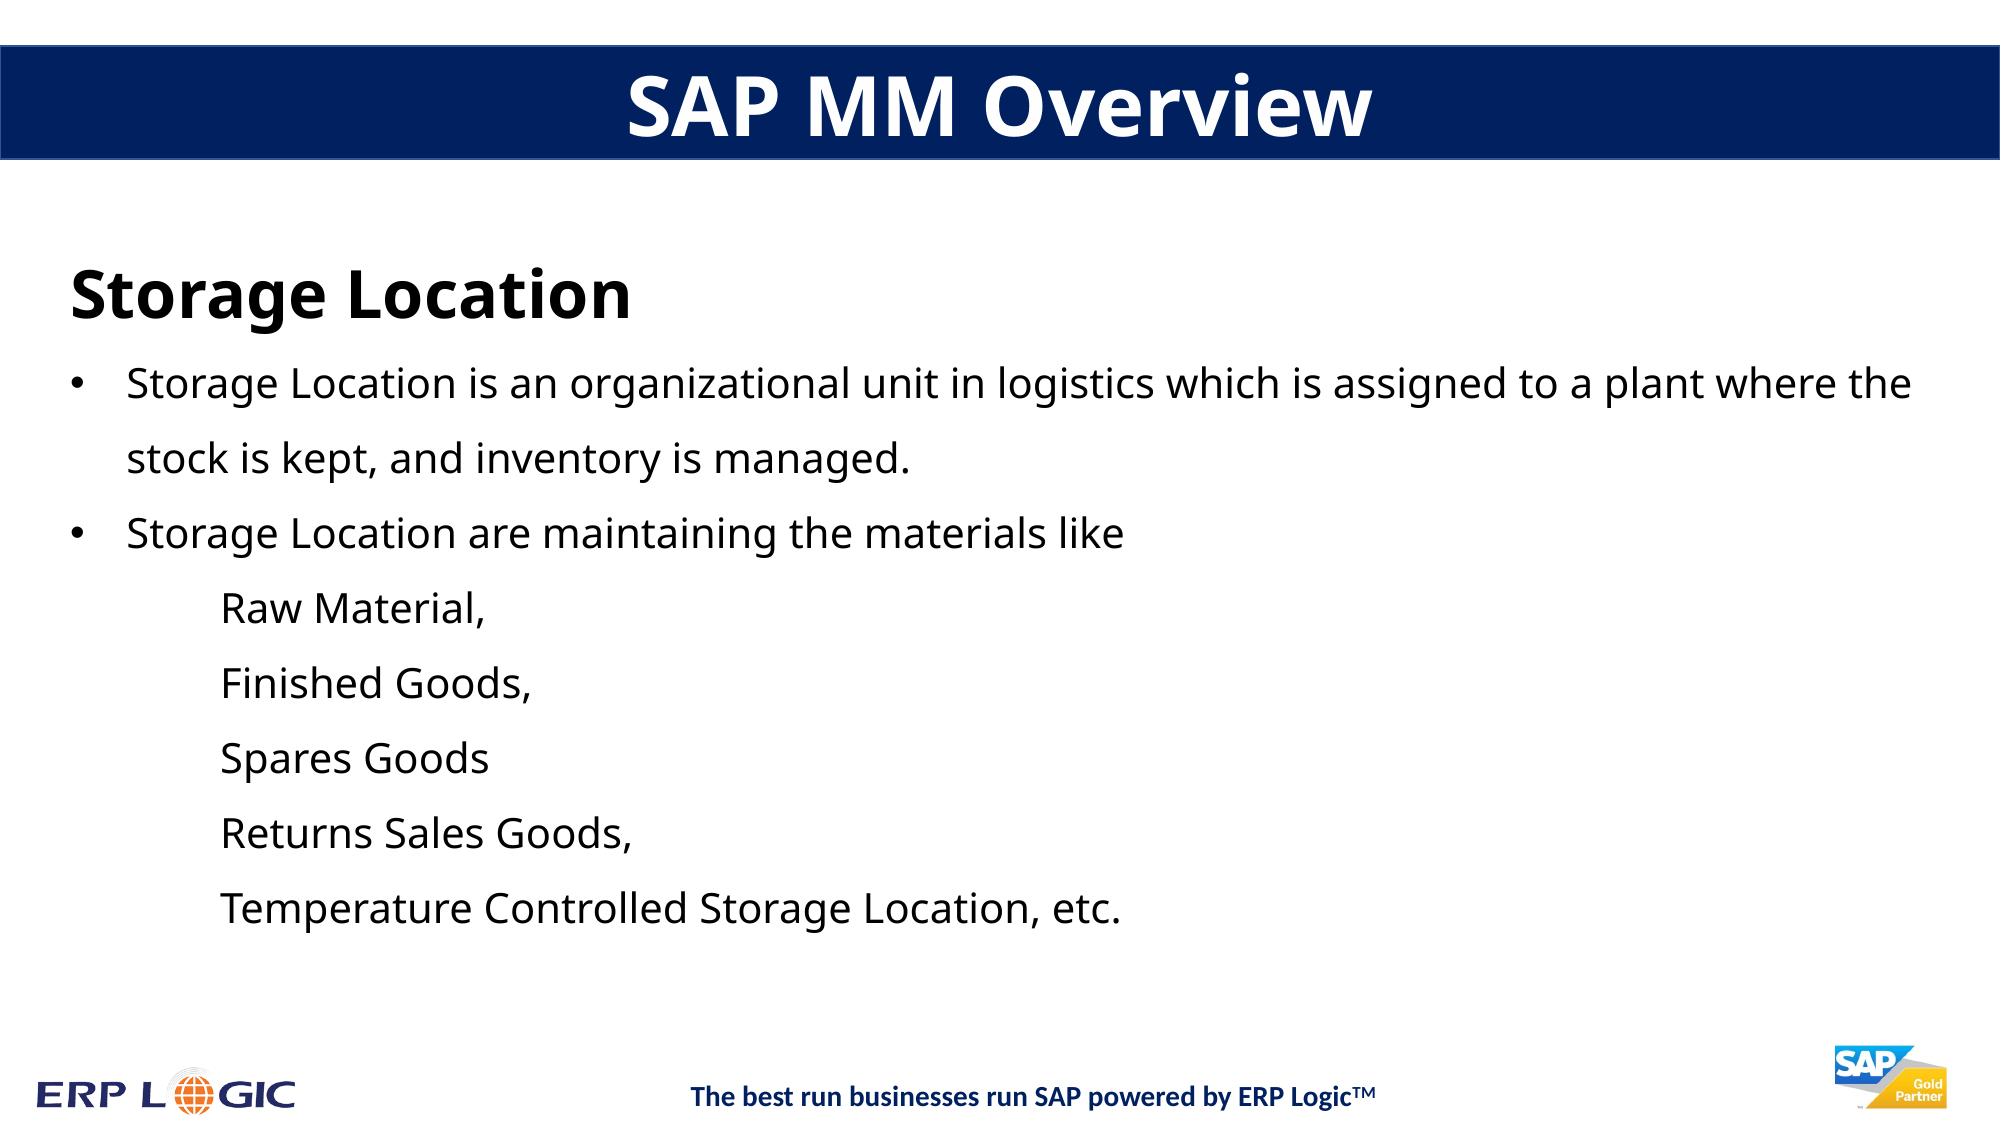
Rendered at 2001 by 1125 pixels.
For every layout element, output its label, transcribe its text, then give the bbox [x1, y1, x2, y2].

picture [36, 1067, 295, 1115]
picture [1834, 1043, 1947, 1115]
text_box SAP MM Overview [0, 45, 2000, 160]
text_box Storage Location Storage Location is an organizational unit in logistics which is assigned to a plant where the stock is kept, and inventory is managed. Storage Location are maintaining the materials like Raw Material, Finished Goods, Spares Goods Returns Sales Goods, Temperature Controlled Storage Location, etc. [55, 244, 1945, 940]
